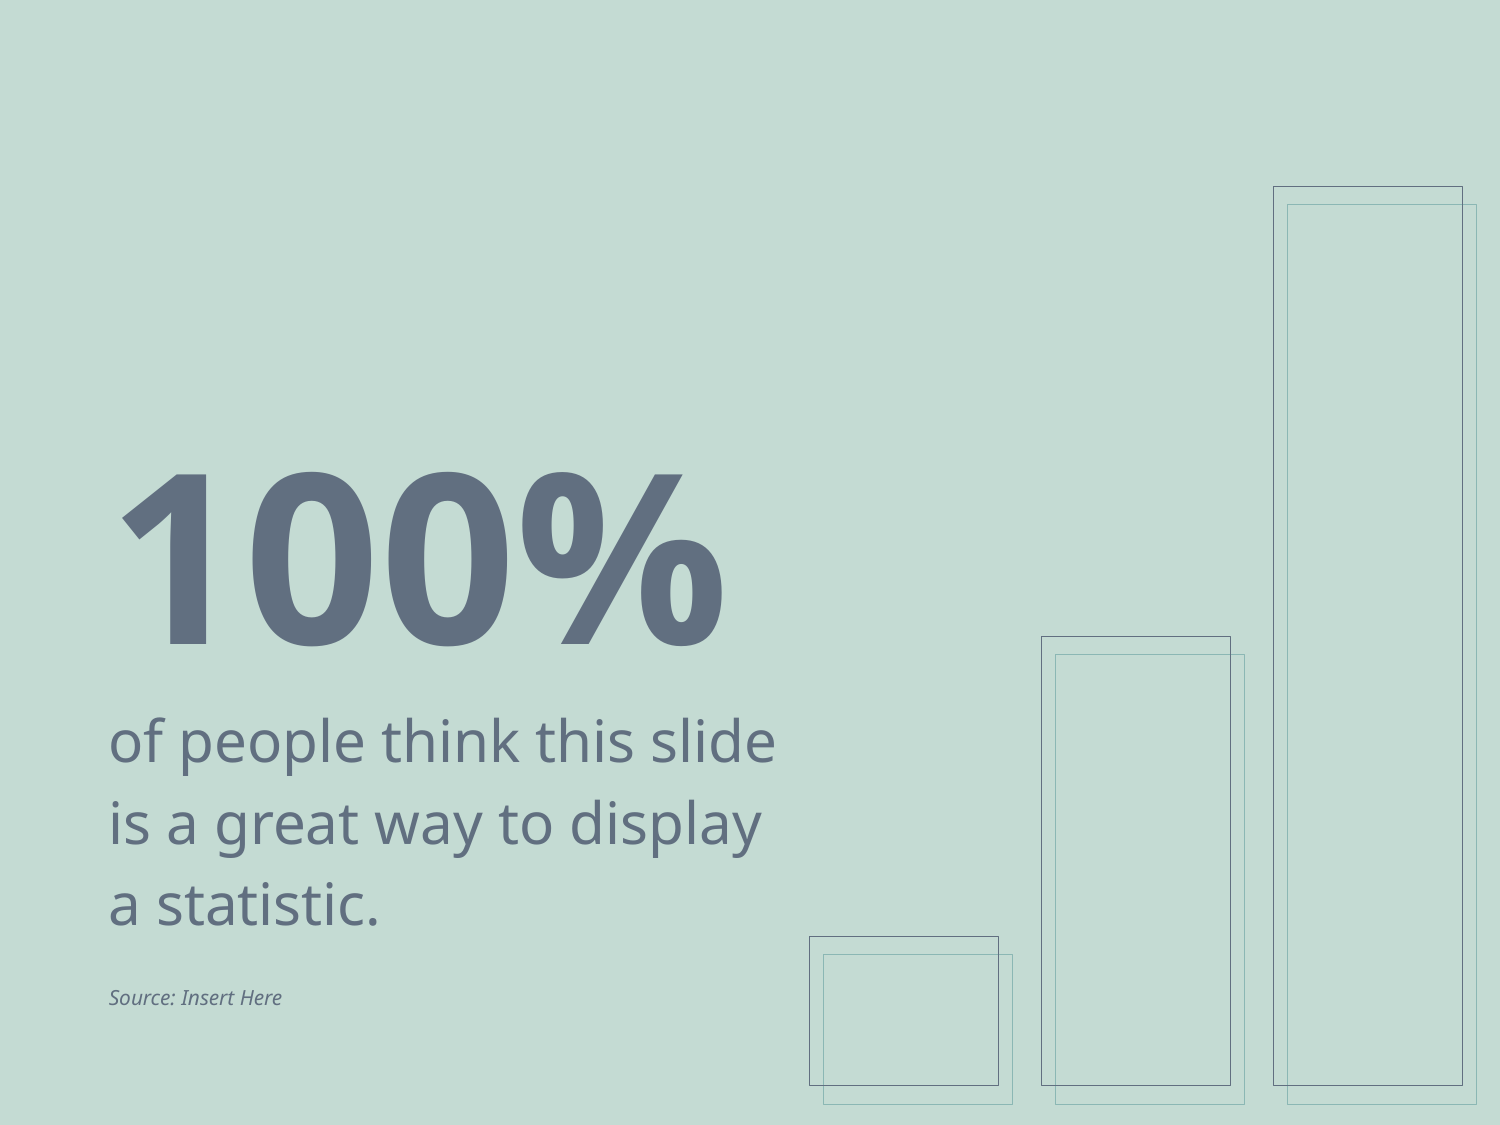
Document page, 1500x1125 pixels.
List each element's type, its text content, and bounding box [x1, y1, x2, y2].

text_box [822, 203, 1477, 1105]
text_box of people think this slide is a great way to display a statistic. [106, 694, 803, 1014]
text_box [808, 185, 1463, 1086]
text_box Source: Insert Here [0, 976, 391, 1062]
text_box 100% [106, 407, 767, 693]
